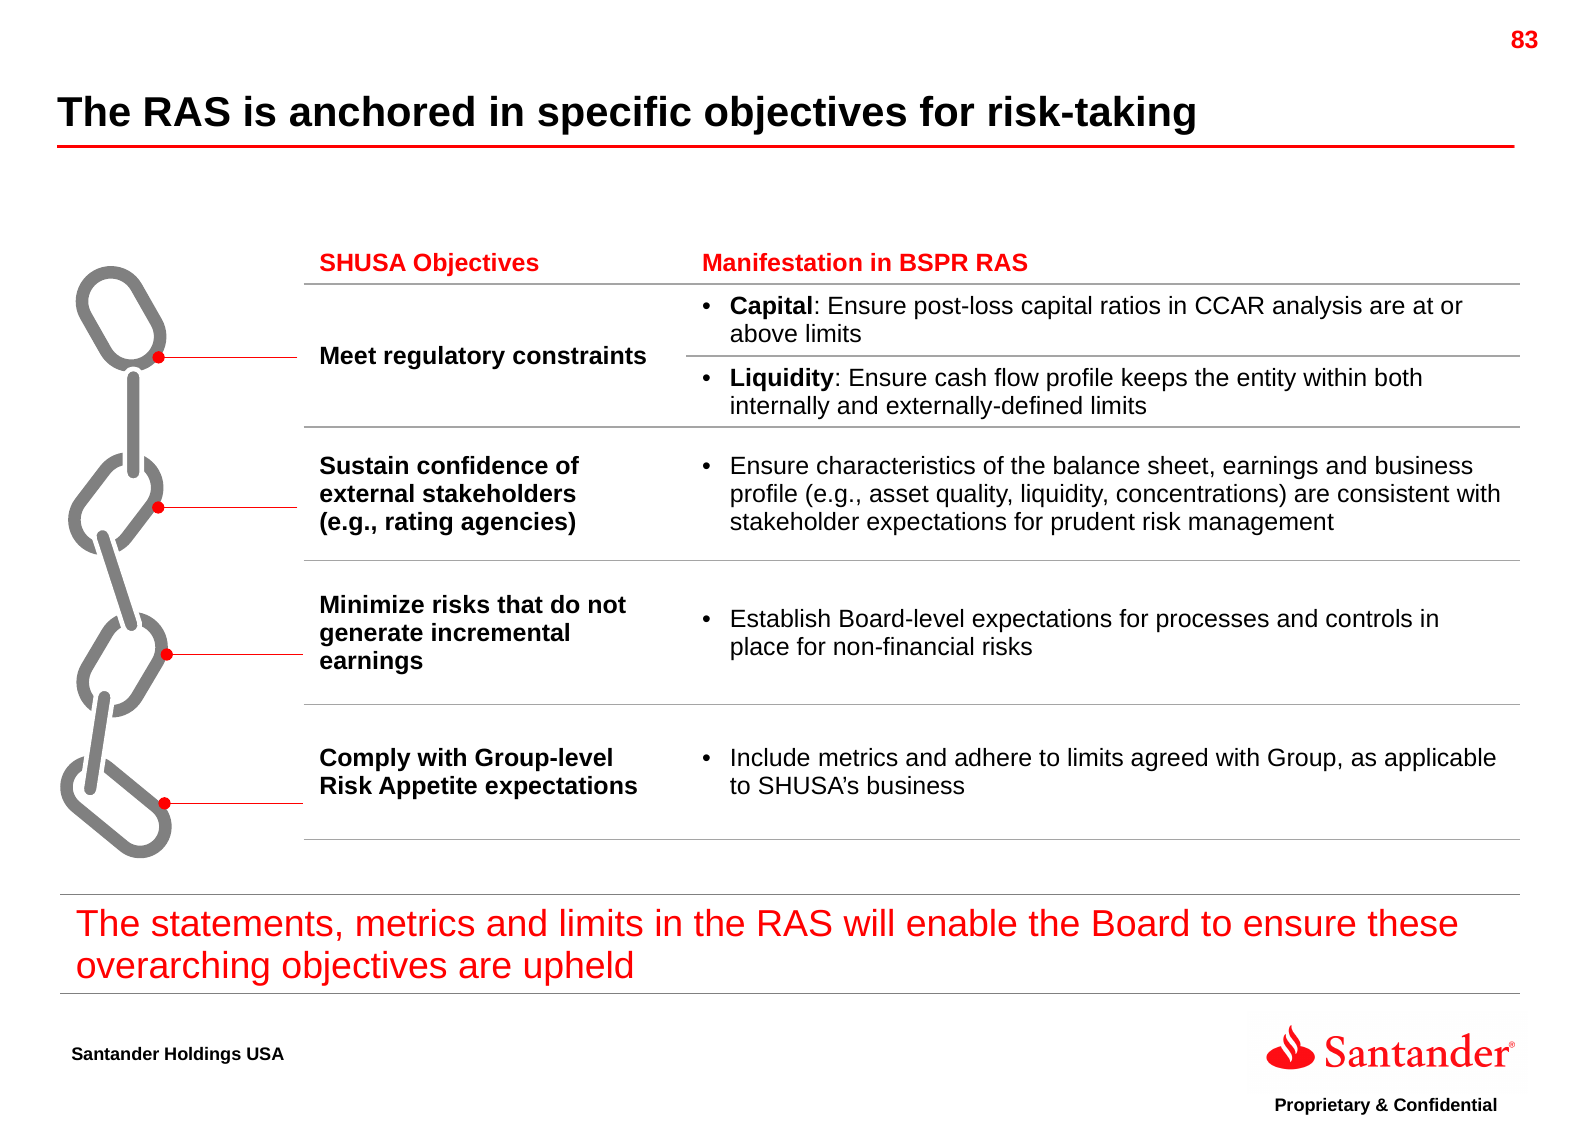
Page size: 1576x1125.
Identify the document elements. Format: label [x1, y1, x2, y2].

table_header [60, 895, 1520, 993]
table_cell [304, 561, 1520, 704]
picture [1247, 1011, 1528, 1094]
table_header [304, 241, 1520, 283]
table_cell [304, 428, 1520, 560]
text_box [59, 269, 304, 866]
table_cell [304, 285, 1520, 426]
table_cell [304, 705, 1520, 839]
list [57, 74, 1479, 146]
